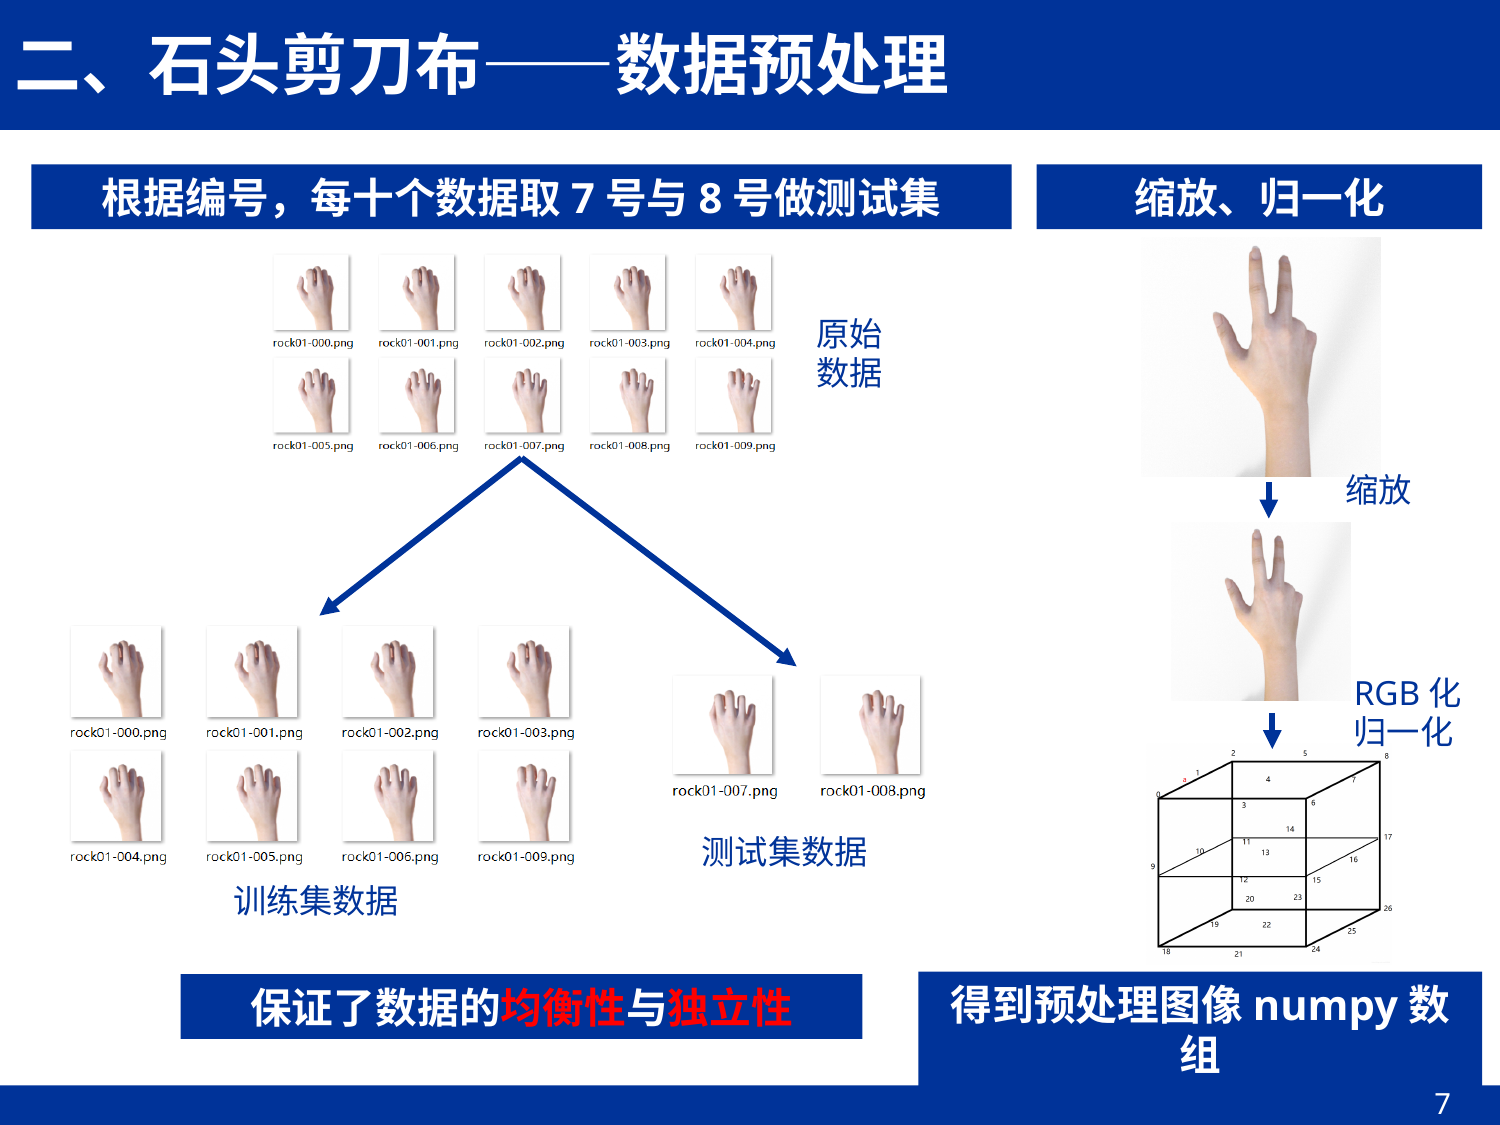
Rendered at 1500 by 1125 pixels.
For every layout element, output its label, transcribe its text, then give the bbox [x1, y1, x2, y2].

text_box [0, 1, 1500, 130]
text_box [918, 164, 1483, 1038]
text_box 二、石头剪刀布——数据预处理 [0, 15, 1242, 110]
slide_number 7 [1305, 1087, 1467, 1125]
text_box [31, 164, 1012, 1040]
